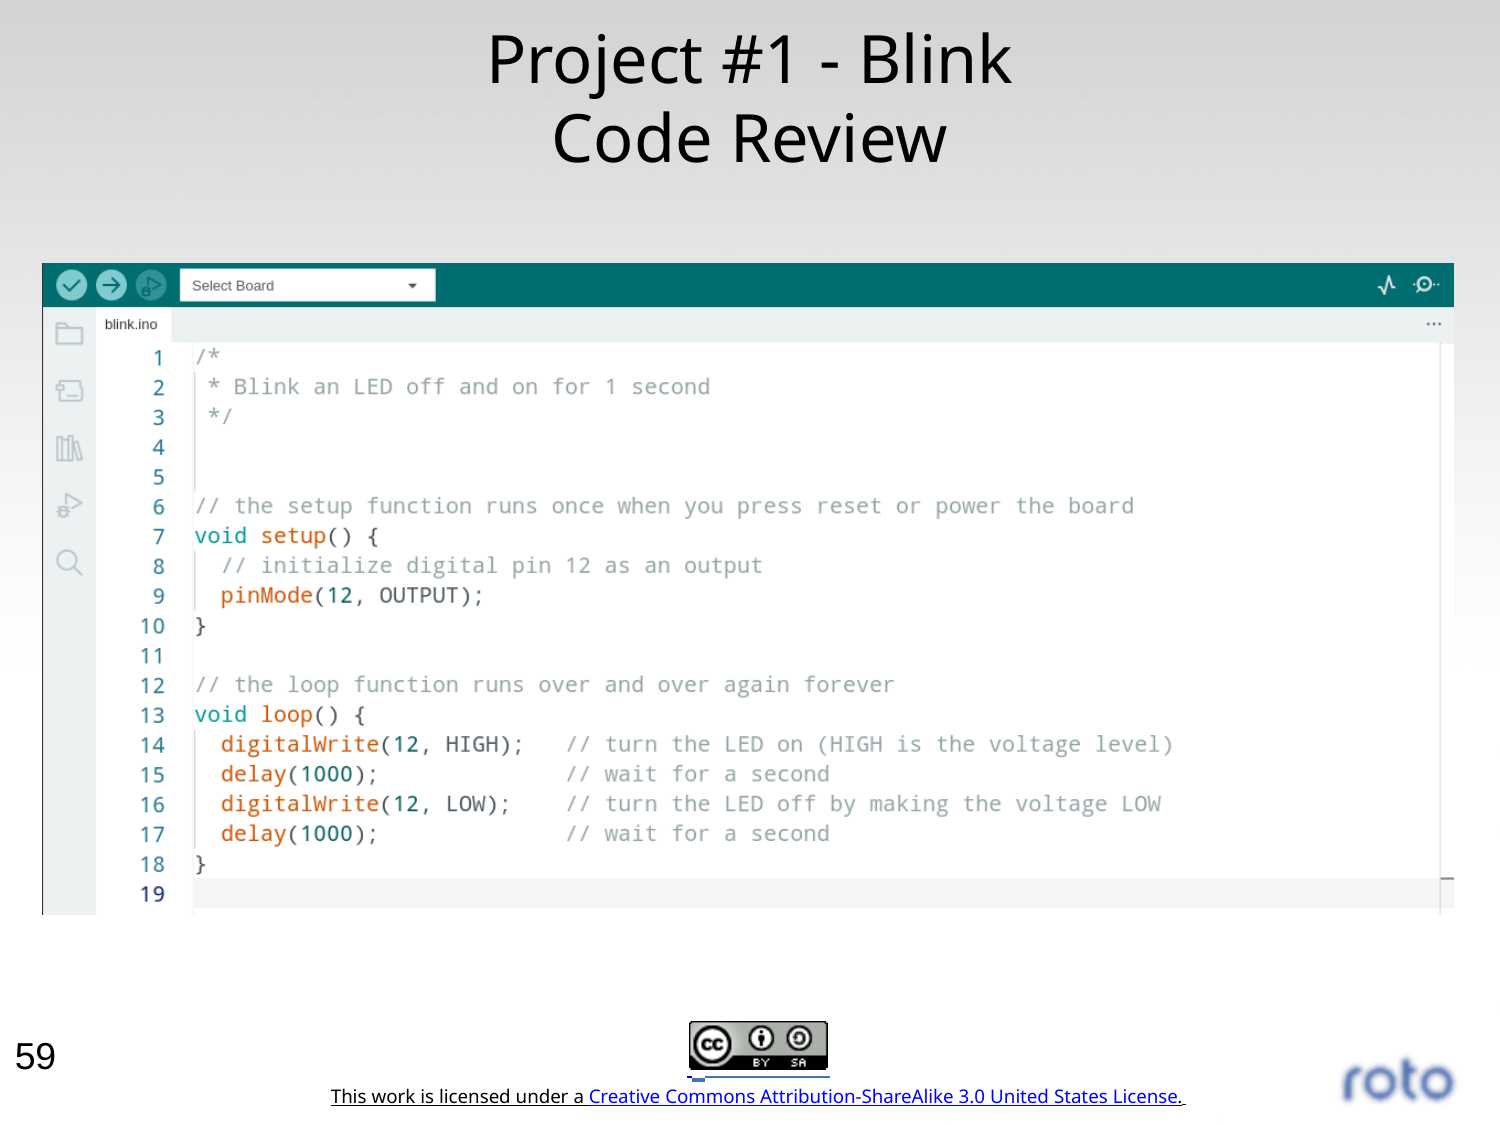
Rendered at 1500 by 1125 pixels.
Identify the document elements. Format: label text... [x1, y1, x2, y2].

title Project #1 - Blink Code Review [112, 2, 1388, 190]
picture [0, 0, 1500, 1125]
